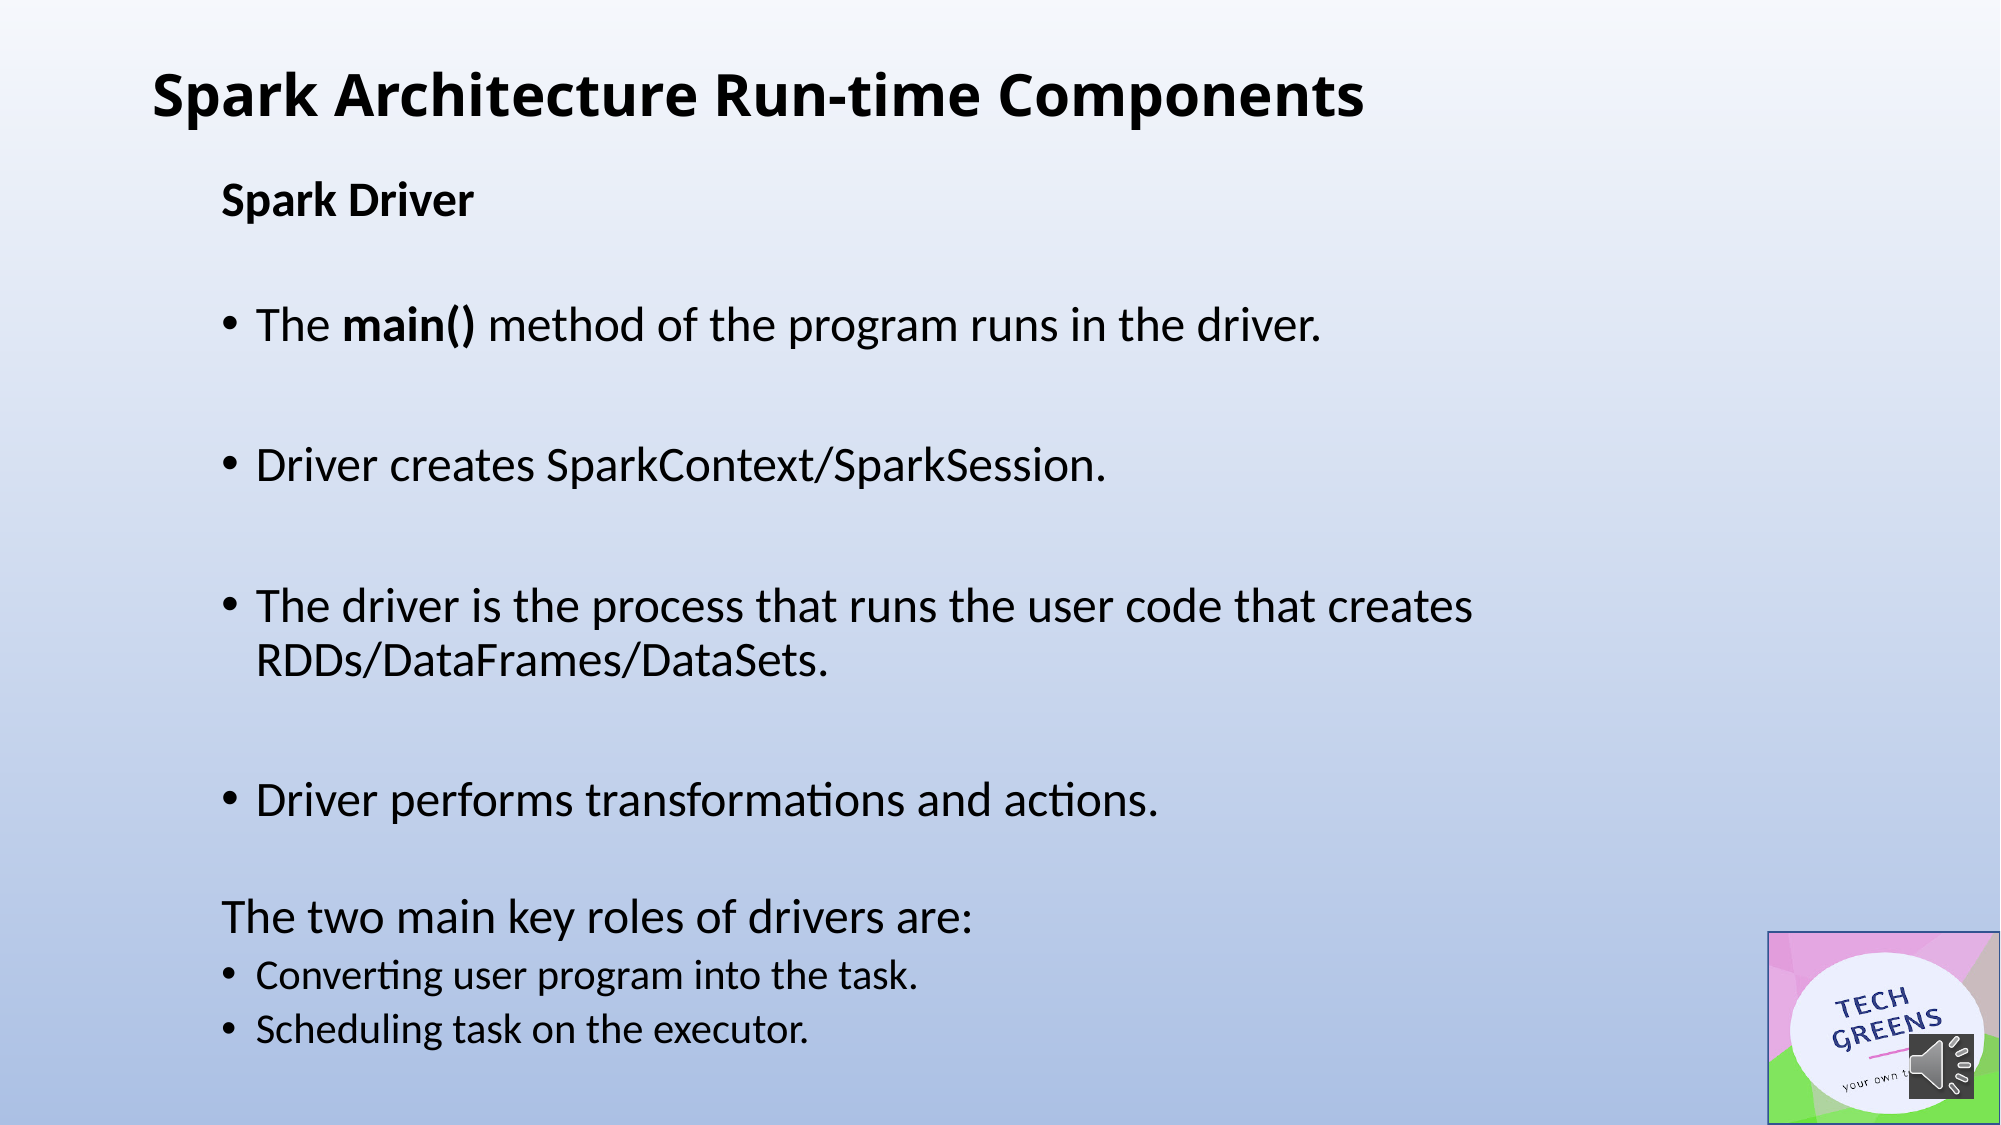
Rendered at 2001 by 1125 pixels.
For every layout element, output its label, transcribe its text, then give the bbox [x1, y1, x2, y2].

title Spark Architecture Run-time Components [137, 59, 1863, 135]
list Spark Driver The main() method of the program runs in the driver. Driver creates SparkContext/SparkSession. The driver is the process that runs the user code that creates RDDs/DataFrames/DataSets. Driver performs transformations and actions. The two main key roles of drivers are: Converting user program into the task. Scheduling task on the executor. [137, 166, 1863, 1066]
picture [1769, 933, 1999, 1123]
